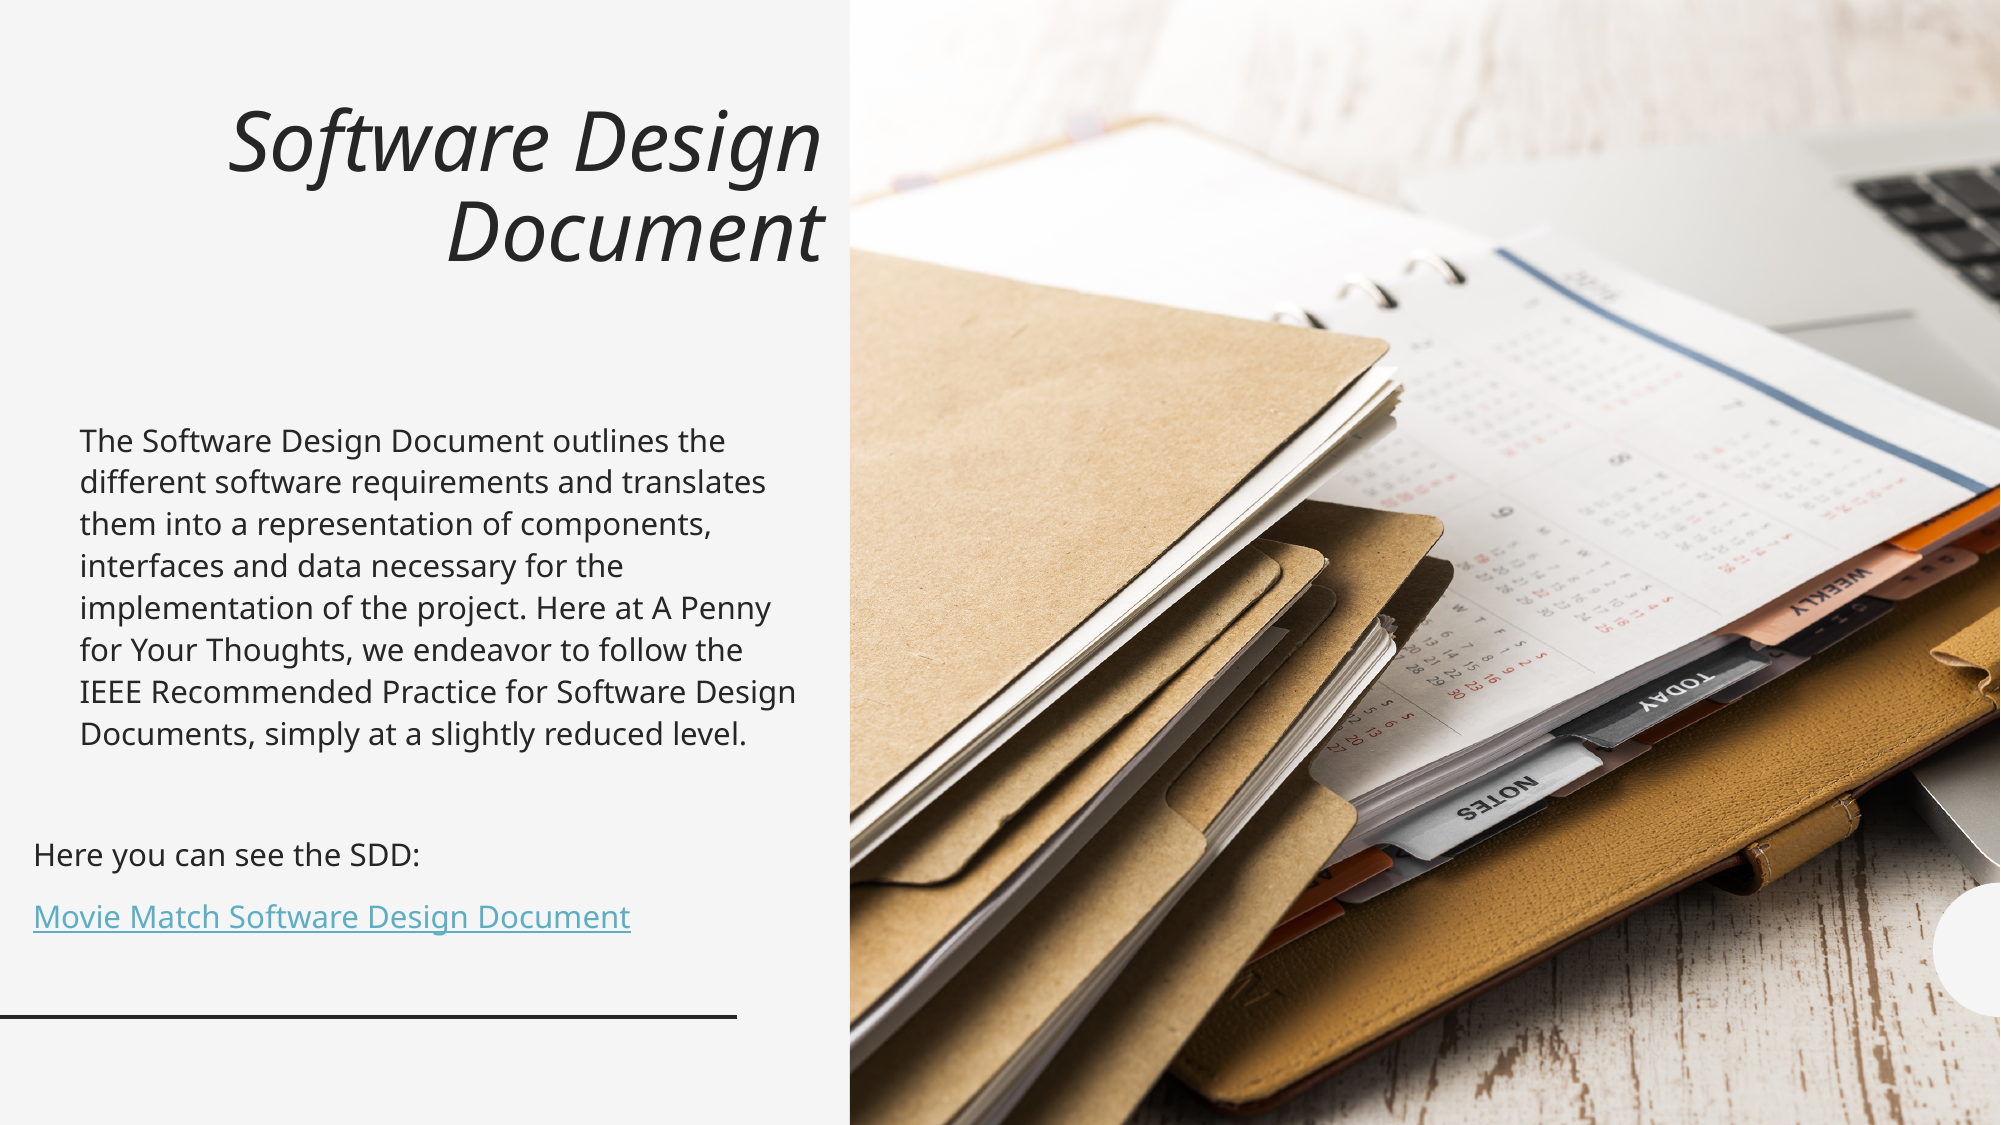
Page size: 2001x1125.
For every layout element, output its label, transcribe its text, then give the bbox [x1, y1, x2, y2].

text_box The Software Design Document outlines the different software requirements and translates them into a representation of components, interfaces and data necessary for the implementation of the project. Here at A Penny for Your Thoughts, we endeavor to follow the IEEE Recommended Practice for Software Design Documents, simply at a slightly reduced level. Here you can see the SDD: Movie Match Software Design Document [18, 408, 823, 955]
title Software Design Document [18, 91, 840, 381]
picture [849, 0, 2000, 1125]
